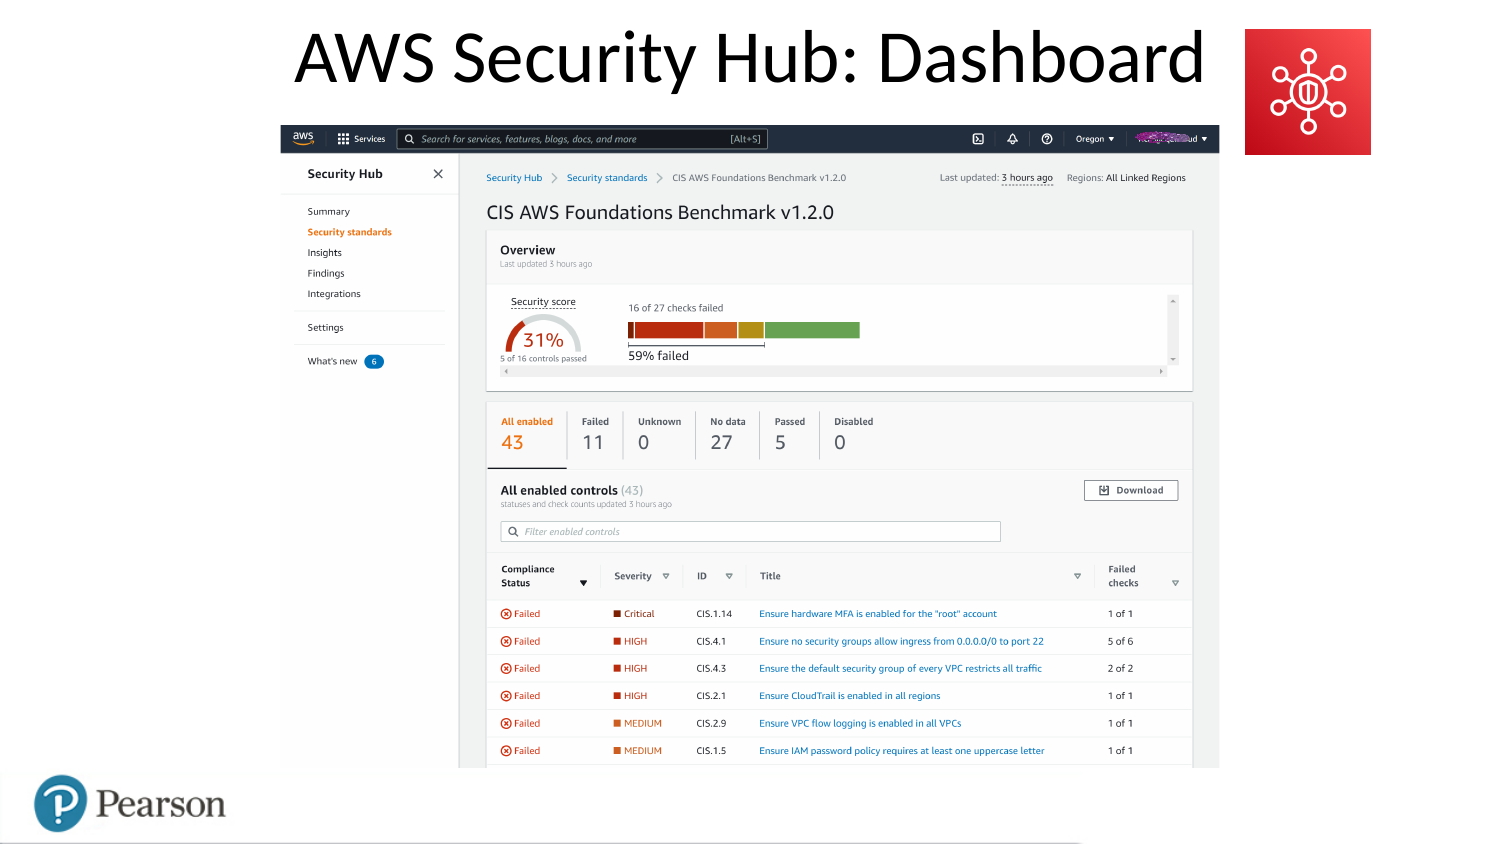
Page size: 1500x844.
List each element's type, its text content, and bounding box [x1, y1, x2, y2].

title AWS Security Hub: Dashboard [132, 0, 1371, 92]
picture [0, 0, 1500, 844]
